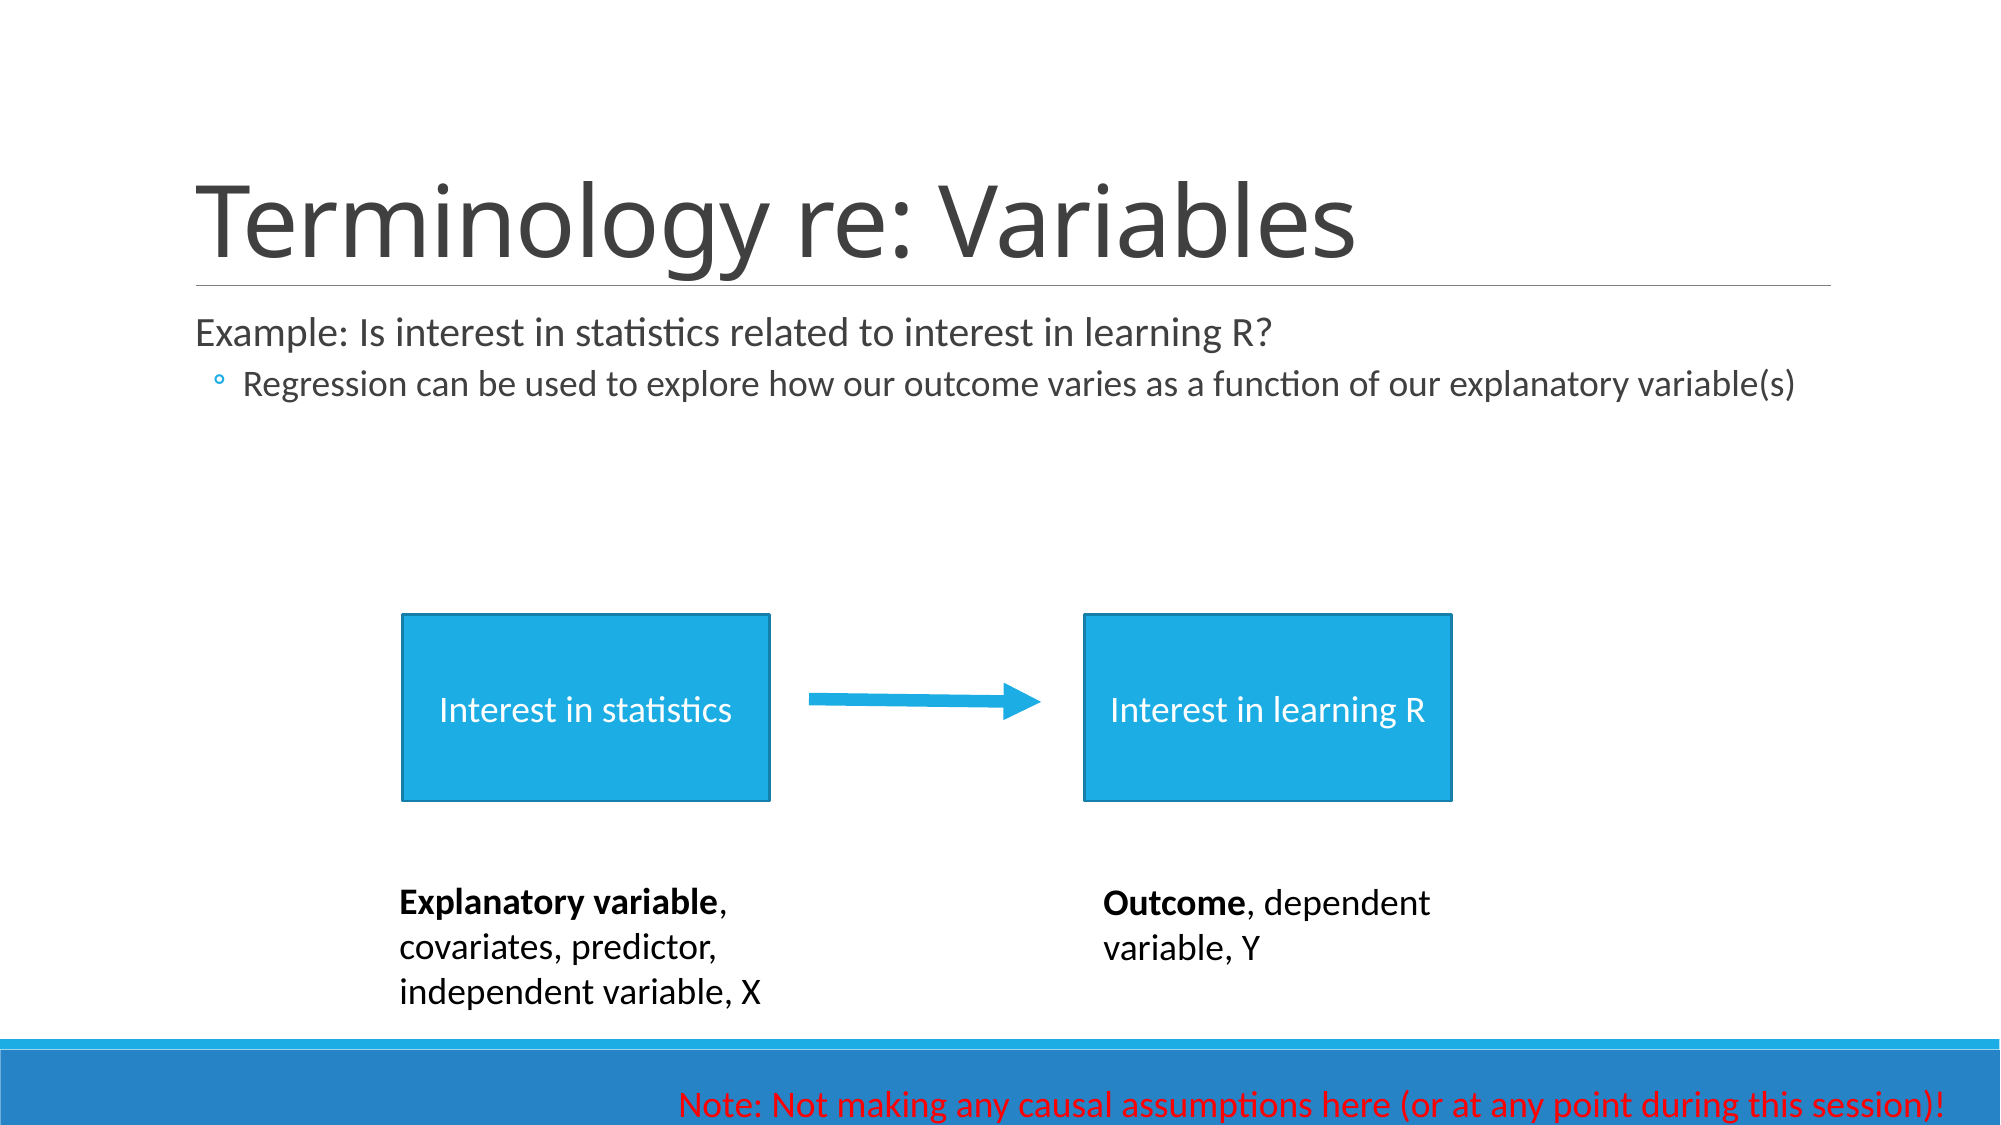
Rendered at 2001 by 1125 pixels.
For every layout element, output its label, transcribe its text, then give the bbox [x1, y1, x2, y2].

title Terminology re: Variables [180, 47, 1830, 285]
text_box Interest in statistics [401, 613, 771, 802]
text_box Interest in learning R [1083, 613, 1453, 802]
text_box Explanatory variable, covariates, predictor, independent variable, X [384, 869, 809, 1065]
list Example: Is interest in statistics related to interest in learning R? Regression can be used to explore how our outcome varies as a function of our explanatory variable(s) [180, 302, 1830, 963]
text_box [808, 698, 1042, 703]
text_box Outcome, dependent variable, Y [1088, 870, 1463, 1021]
text_box Note: Not making any causal assumptions here (or at any point during this session)! [663, 1073, 2000, 1125]
